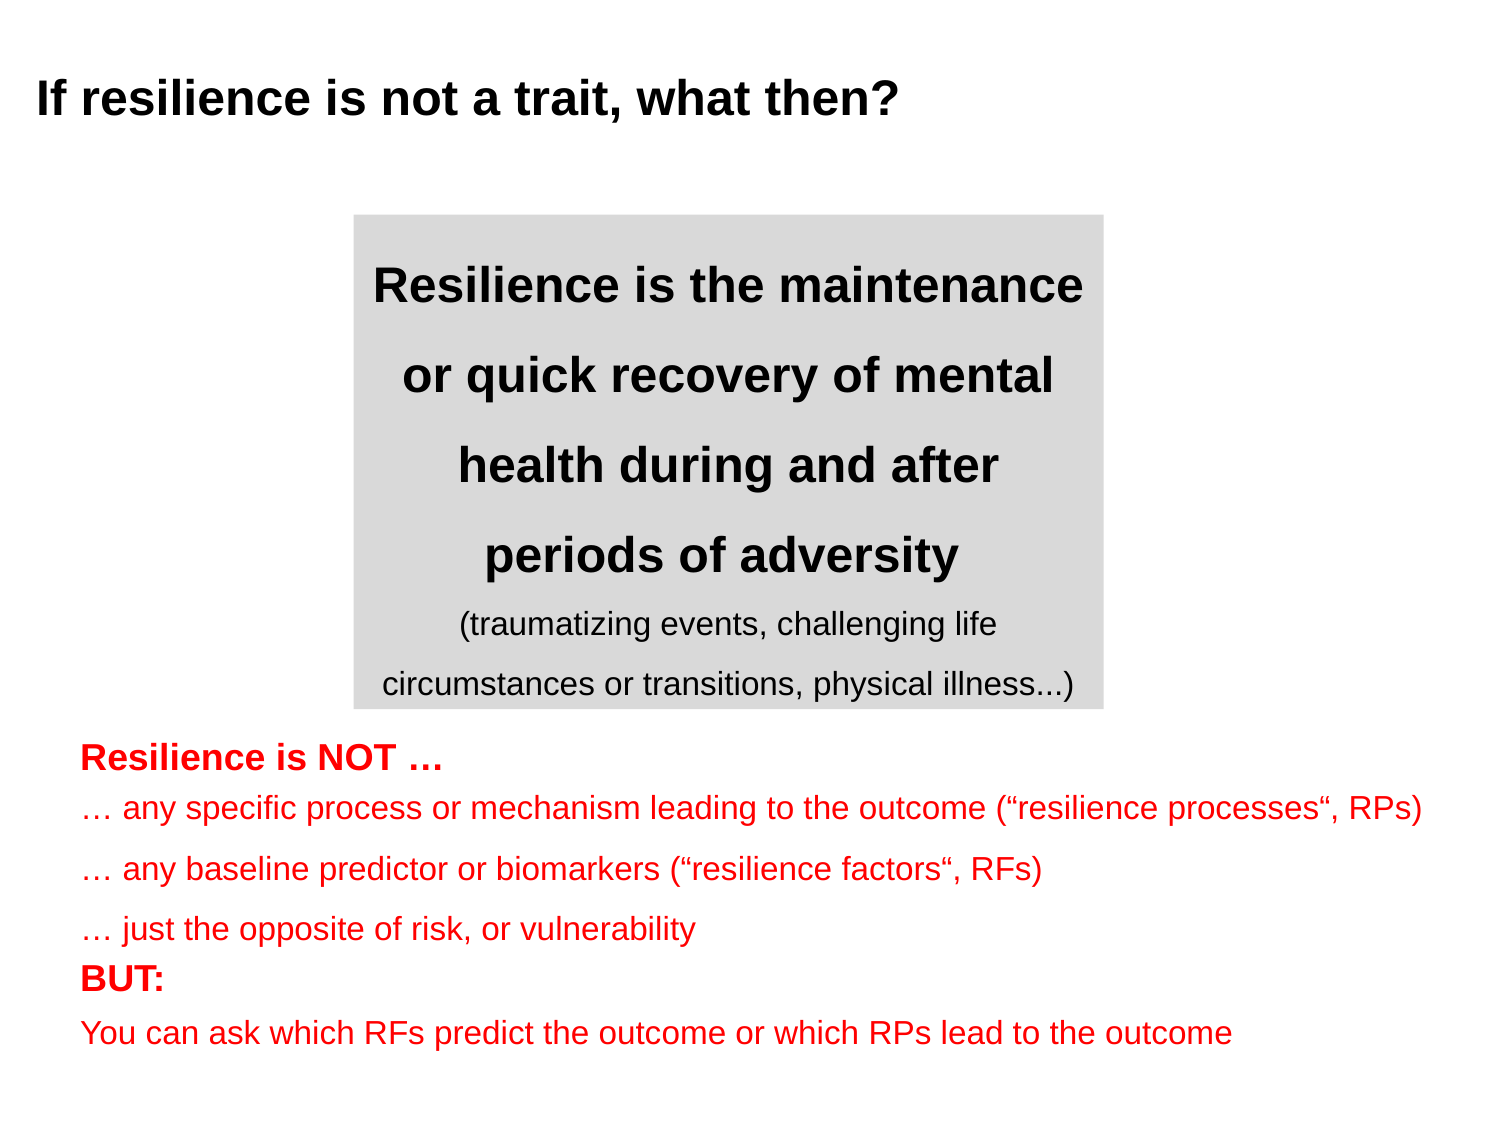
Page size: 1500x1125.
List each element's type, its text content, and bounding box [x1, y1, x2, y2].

text_box Resilience is NOT … … any specific process or mechanism leading to the outcome (“resilience processes“, RPs) … any baseline predictor or biomarkers (“resilience factors“, RFs) … just the opposite of risk, or vulnerability BUT: You can ask which RFs predict the outcome or which RPs lead to the outcome [65, 725, 1471, 1059]
text_box If resilience is not a trait, what then? [21, 58, 1472, 224]
text_box Resilience is the maintenance or quick recovery of mental health during and after periods of adversity (traumatizing events, challenging life circumstances or transitions, physical illness...) [353, 224, 1104, 710]
